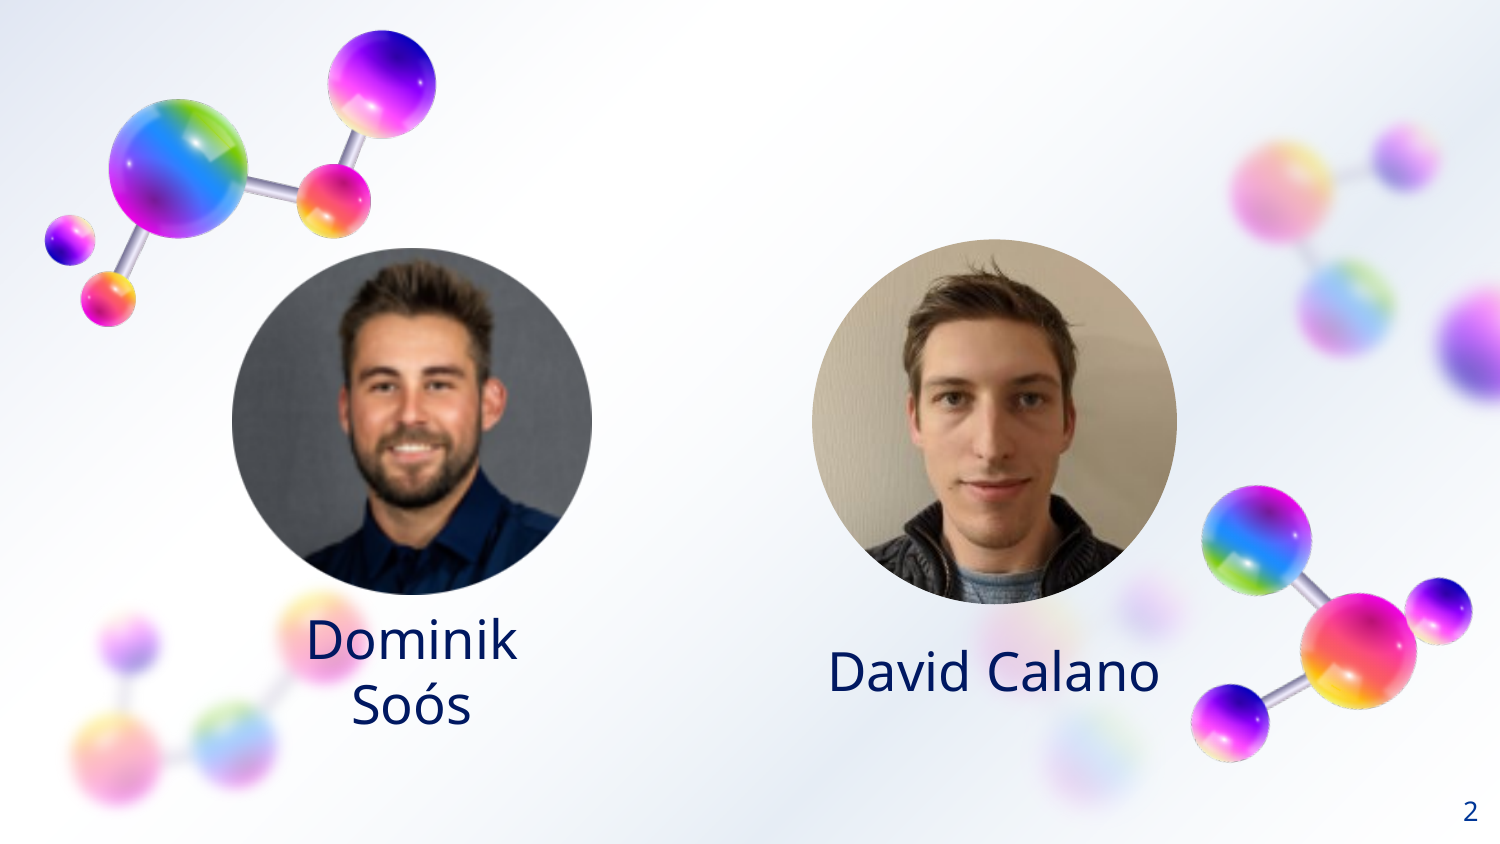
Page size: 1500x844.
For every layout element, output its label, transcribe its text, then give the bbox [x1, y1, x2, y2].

subtitle Dominik Soós [222, 604, 601, 736]
subtitle David Calano [805, 604, 1119, 736]
slide_number ‹#› [1403, 786, 1494, 844]
picture [0, 0, 1500, 844]
